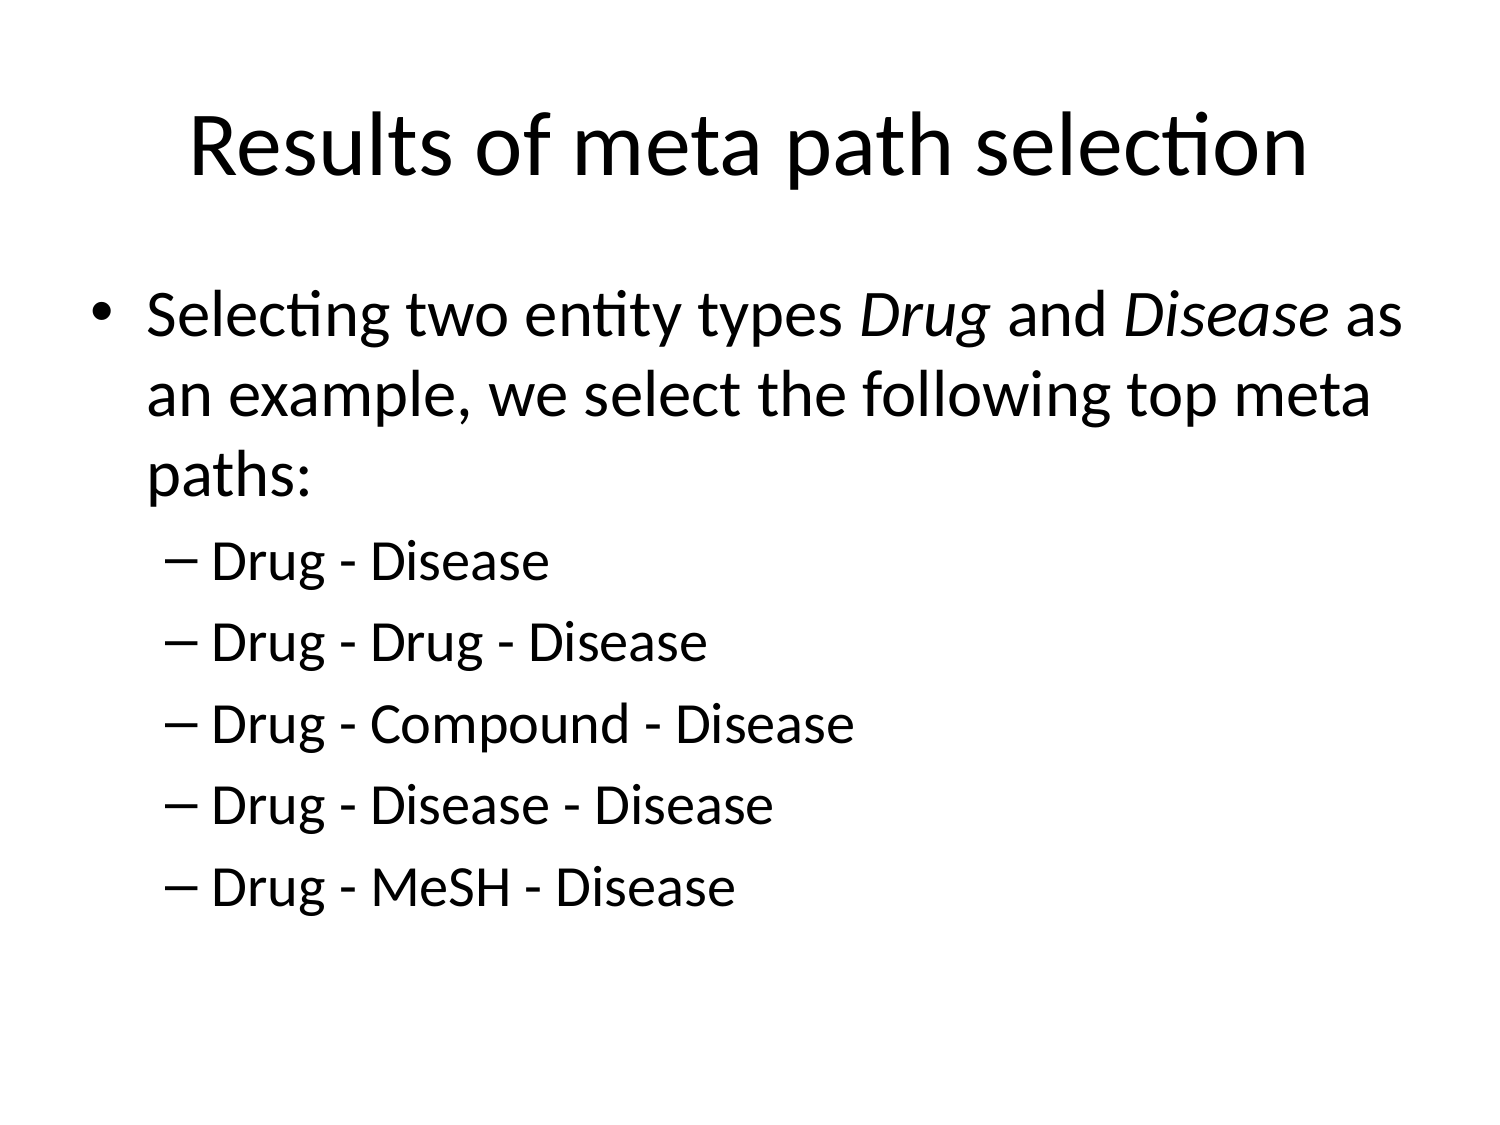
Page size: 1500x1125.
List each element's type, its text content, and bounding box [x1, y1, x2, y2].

title Results of meta path selection [75, 45, 1425, 233]
list Selecting two entity types Drug and Disease as an example, we select the following top meta paths: Drug - Disease Drug - Drug - Disease Drug - Compound - Disease Drug - Disease - Disease Drug - MeSH - Disease [75, 262, 1425, 1005]
